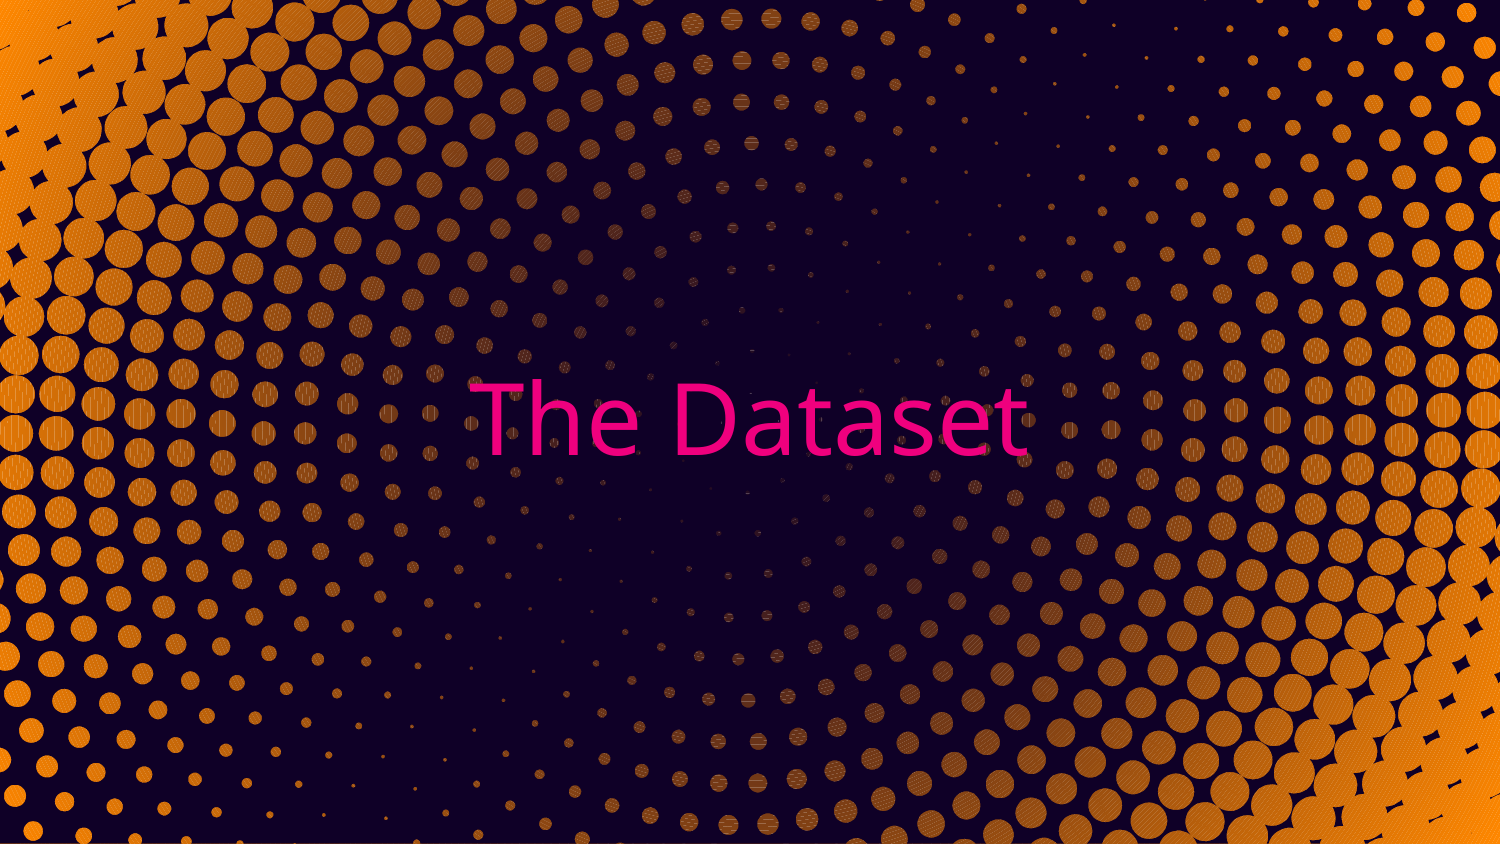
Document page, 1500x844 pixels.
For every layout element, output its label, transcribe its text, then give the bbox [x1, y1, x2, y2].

title The Dataset [287, 284, 1213, 475]
